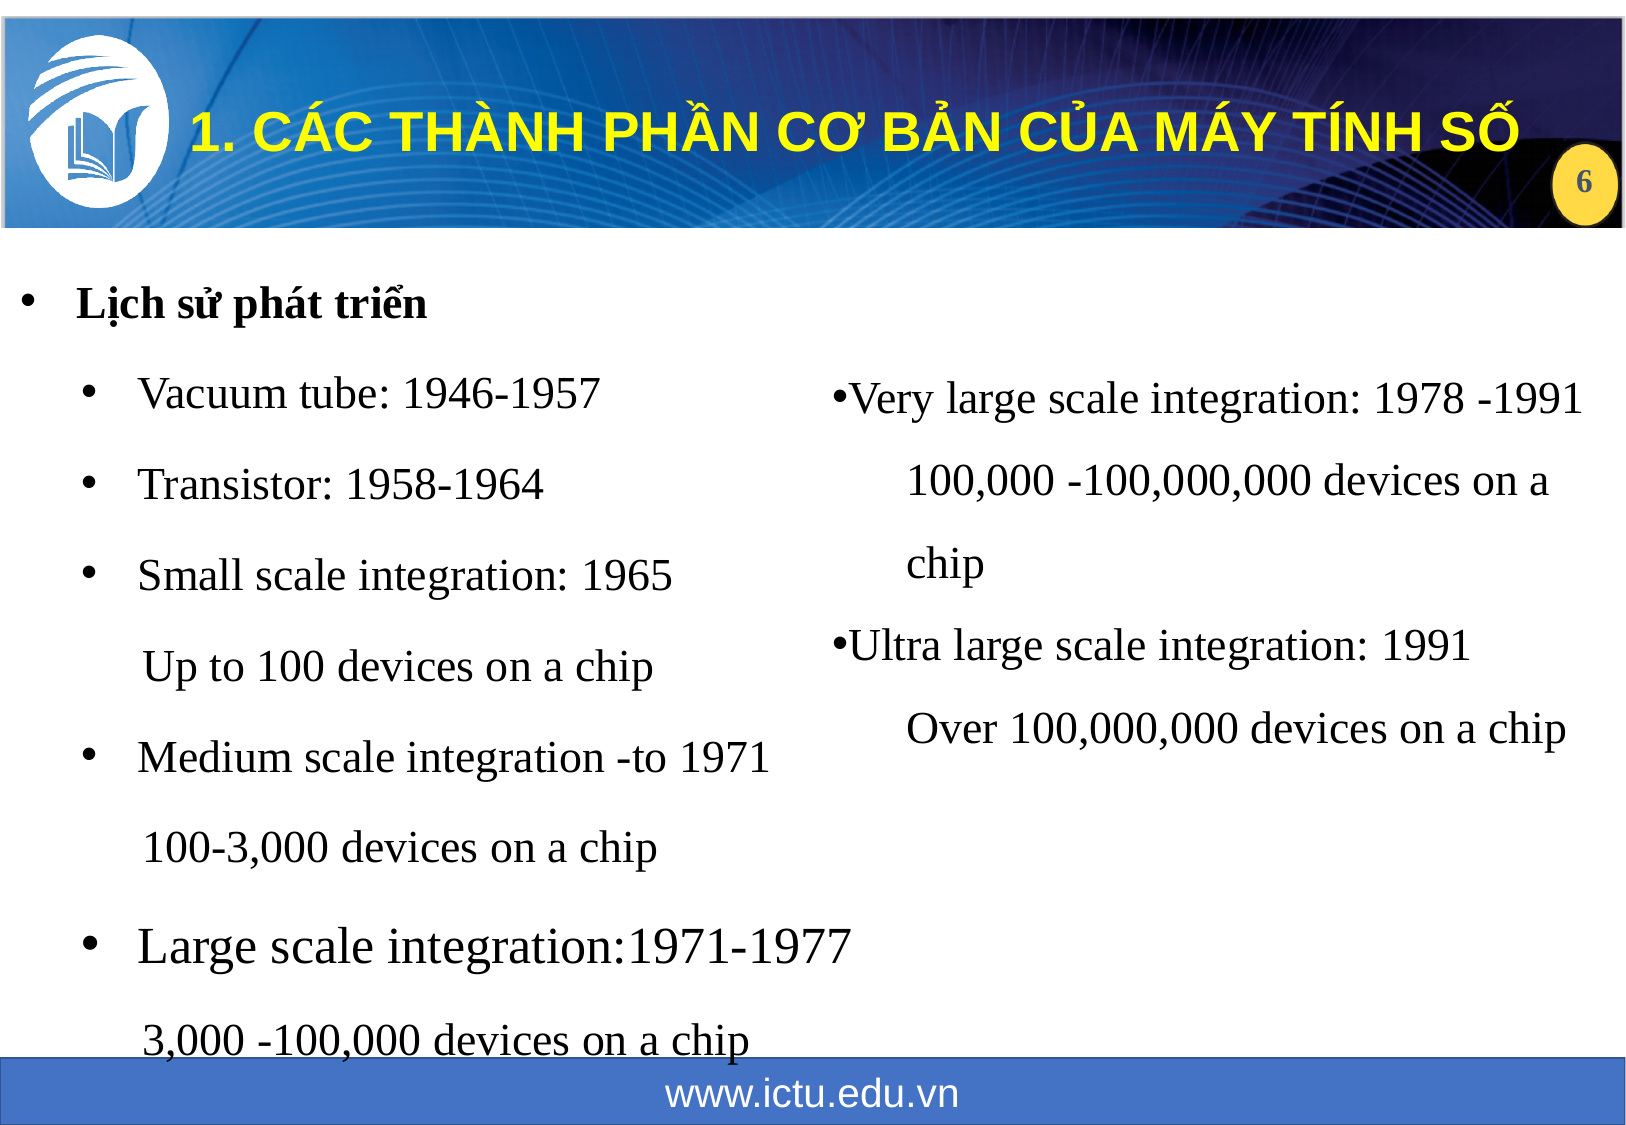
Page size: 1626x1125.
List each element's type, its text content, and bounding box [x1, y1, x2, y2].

text_box Lịch sử phát triển Vacuum tube: 1946-1957 Transistor: 1958-1964 Small scale integration: 1965 Up to 100 devices on a chip Medium scale integration -to 1971 100-3,000 devices on a chip Large scale integration:1971-1977 3,000 -100,000 devices on a chip [0, 237, 963, 1027]
picture [2, 16, 1625, 228]
text_box 1. CÁC THÀNH PHẦN CƠ BẢN CỦA MÁY TÍNH SỐ [174, 24, 1626, 234]
text_box Very large scale integration: 1978 -1991 100,000 -100,000,000 devices on a chip Ultra large scale integration: 1991 Over 100,000,000 devices on a chip [817, 332, 1626, 760]
